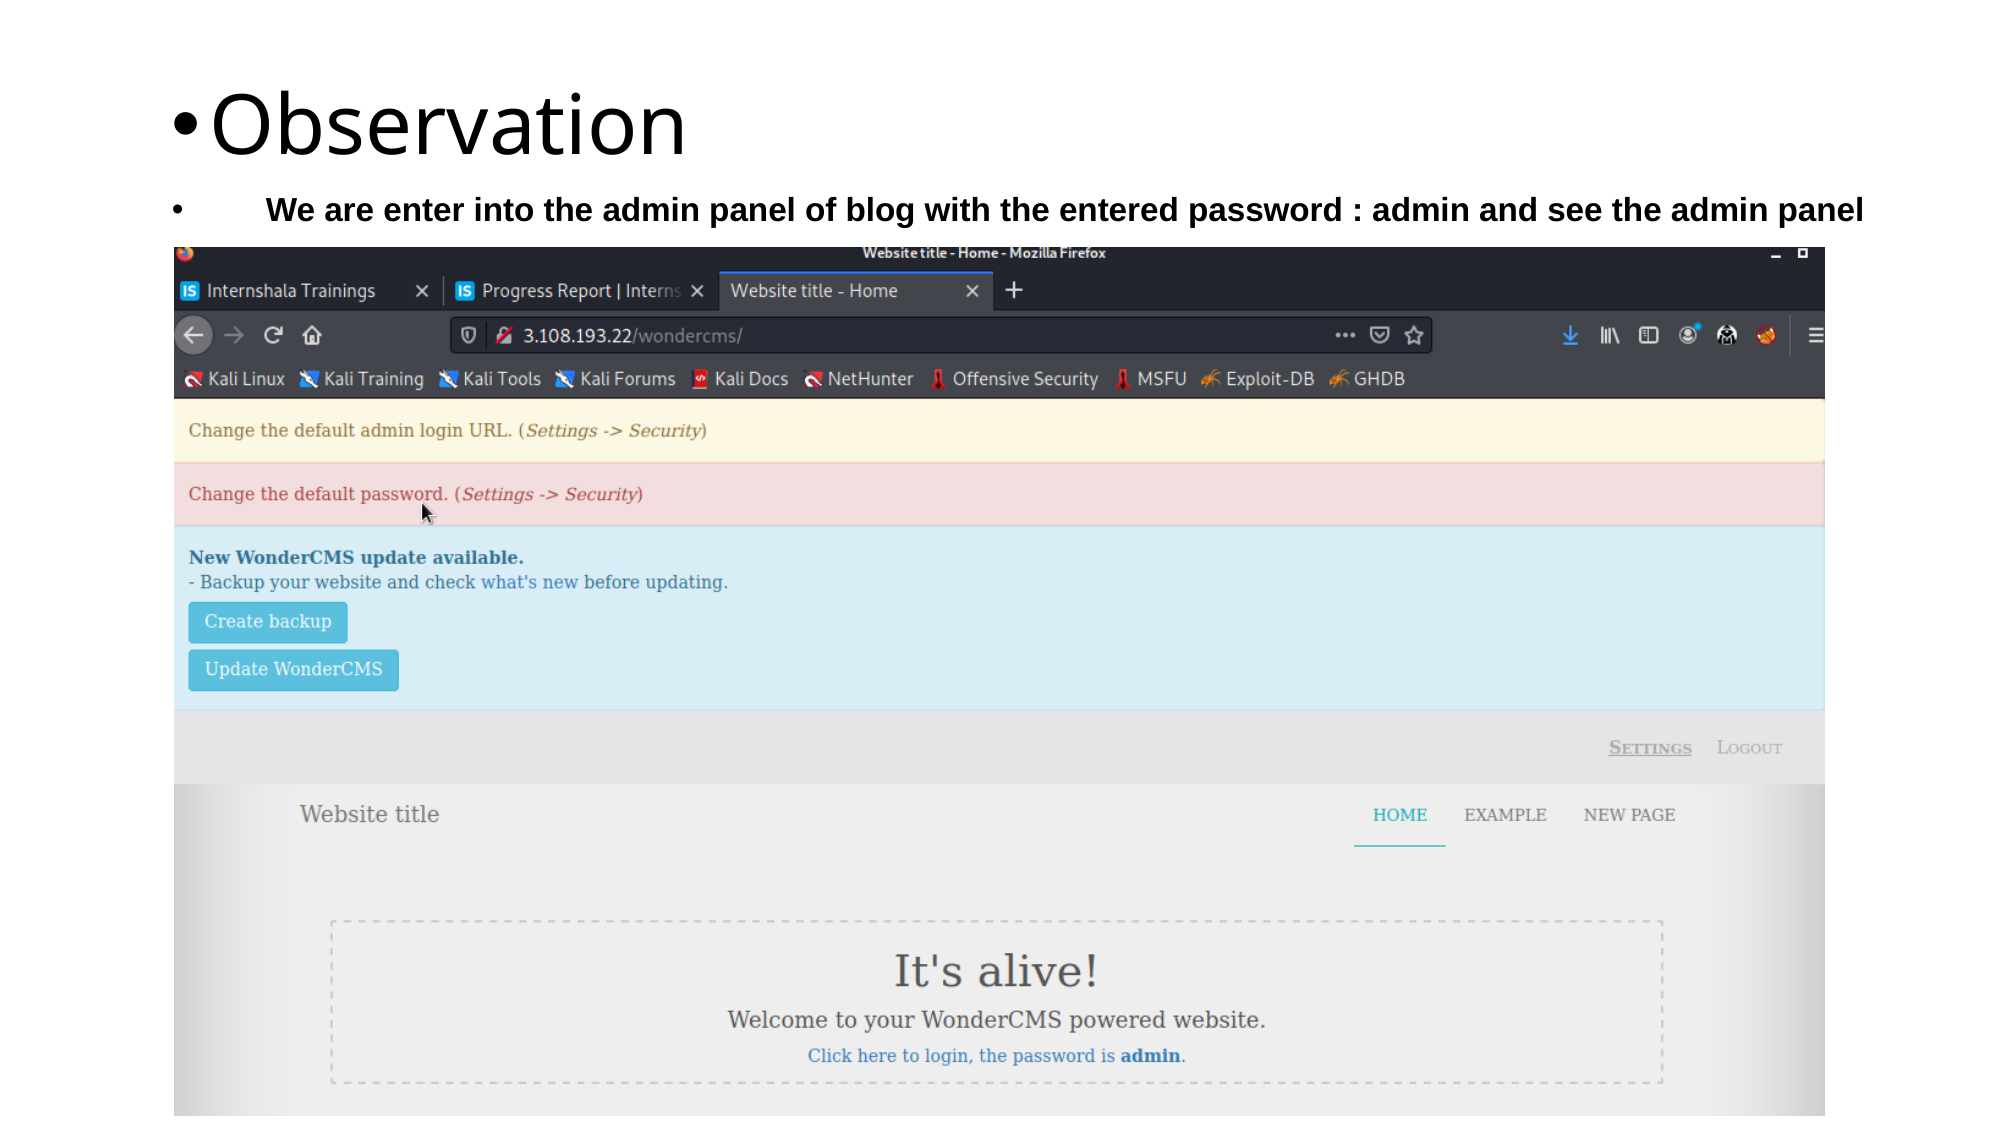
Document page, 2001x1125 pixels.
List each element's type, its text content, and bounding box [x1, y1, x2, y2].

picture [174, 247, 1825, 1116]
subtitle Observation We are enter into the admin panel of blog with the entered password : admin and see the admin panel [156, 75, 1896, 328]
